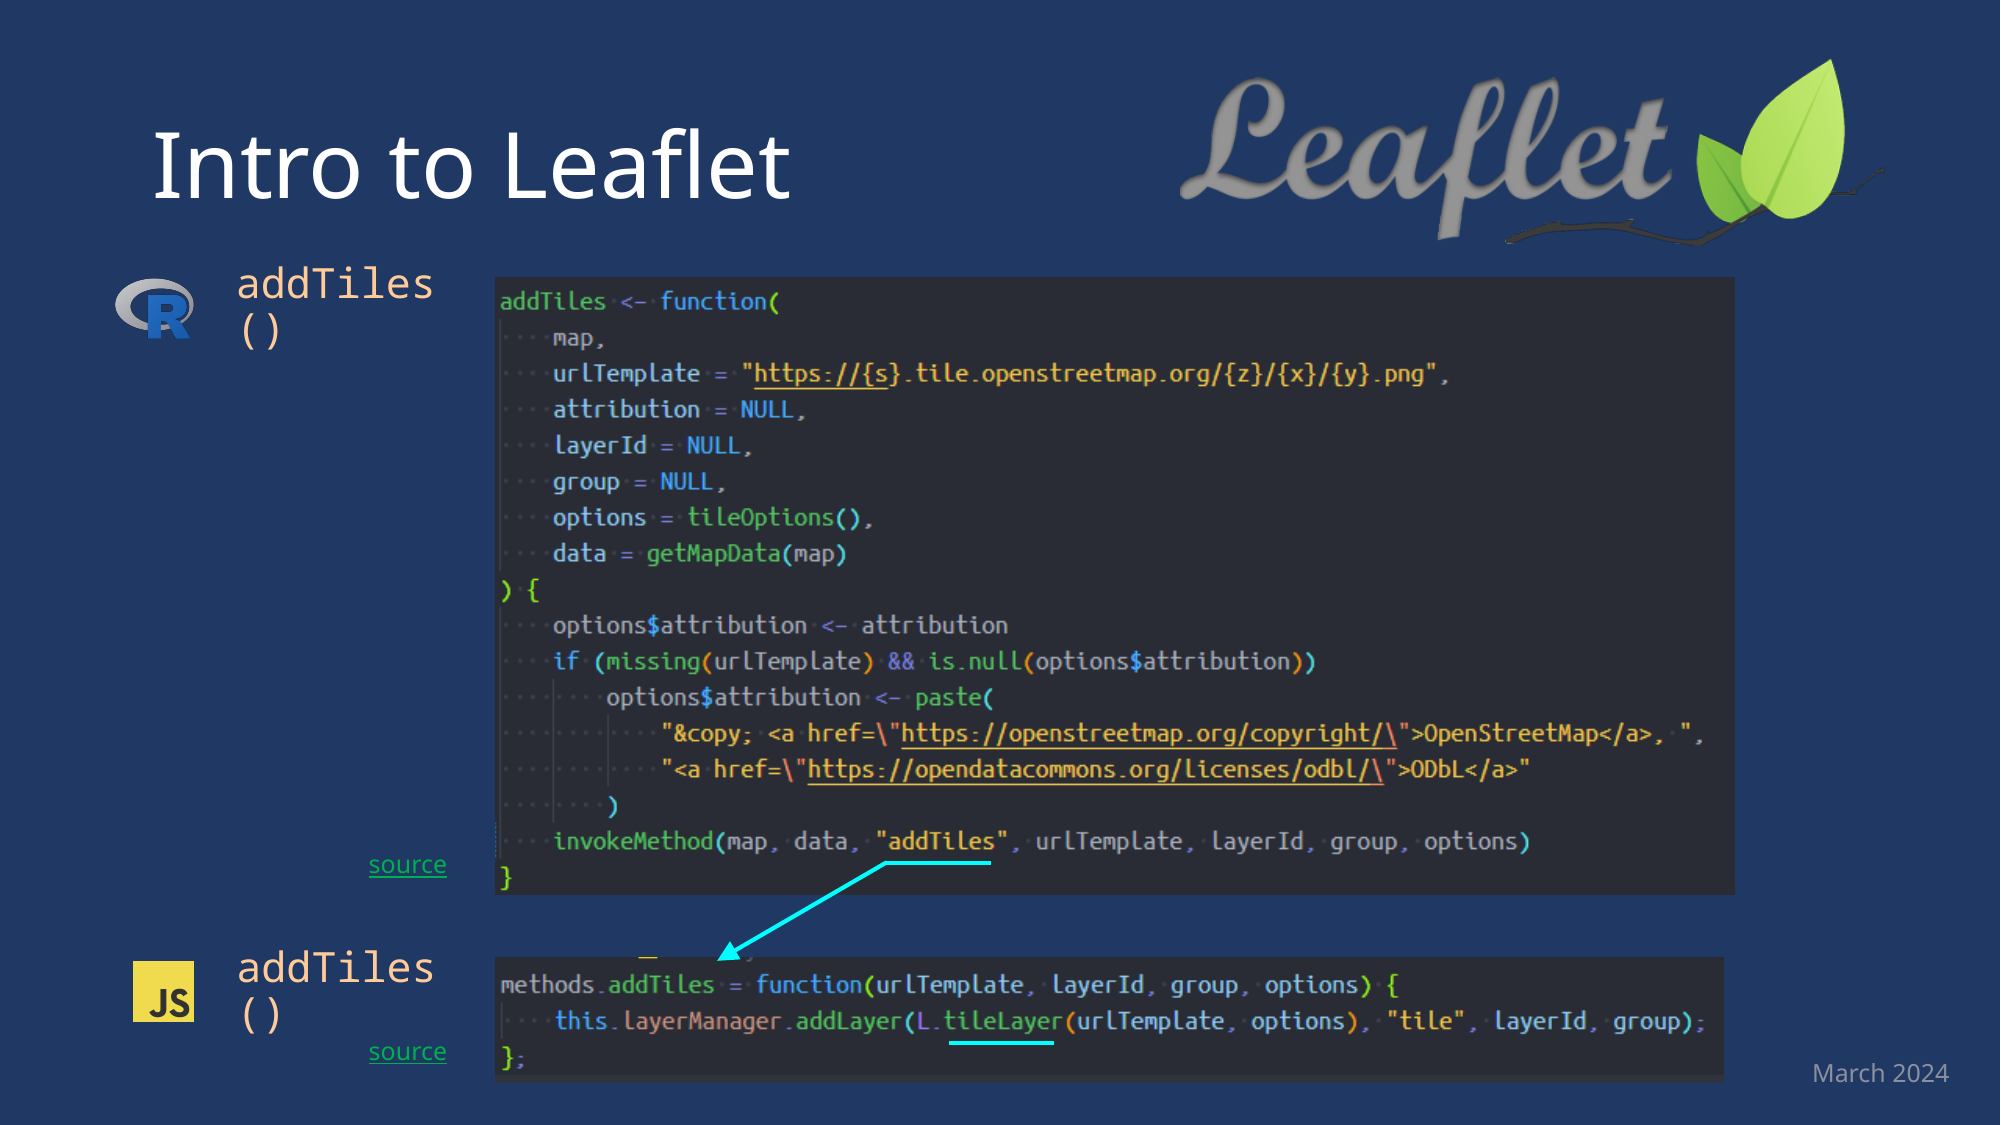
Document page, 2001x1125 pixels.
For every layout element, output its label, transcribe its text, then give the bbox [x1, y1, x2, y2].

picture [115, 278, 194, 339]
text_box source [347, 841, 468, 891]
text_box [717, 862, 887, 961]
picture [495, 957, 1724, 1083]
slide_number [1514, 1042, 1965, 1103]
text_box source [347, 1044, 468, 1077]
title Intro to Leaflet [137, 59, 1863, 278]
picture [495, 277, 1735, 896]
picture [133, 961, 194, 1022]
text_box addTiles() [221, 938, 469, 1044]
picture [1180, 58, 1885, 246]
text_box addTiles() [220, 255, 468, 361]
